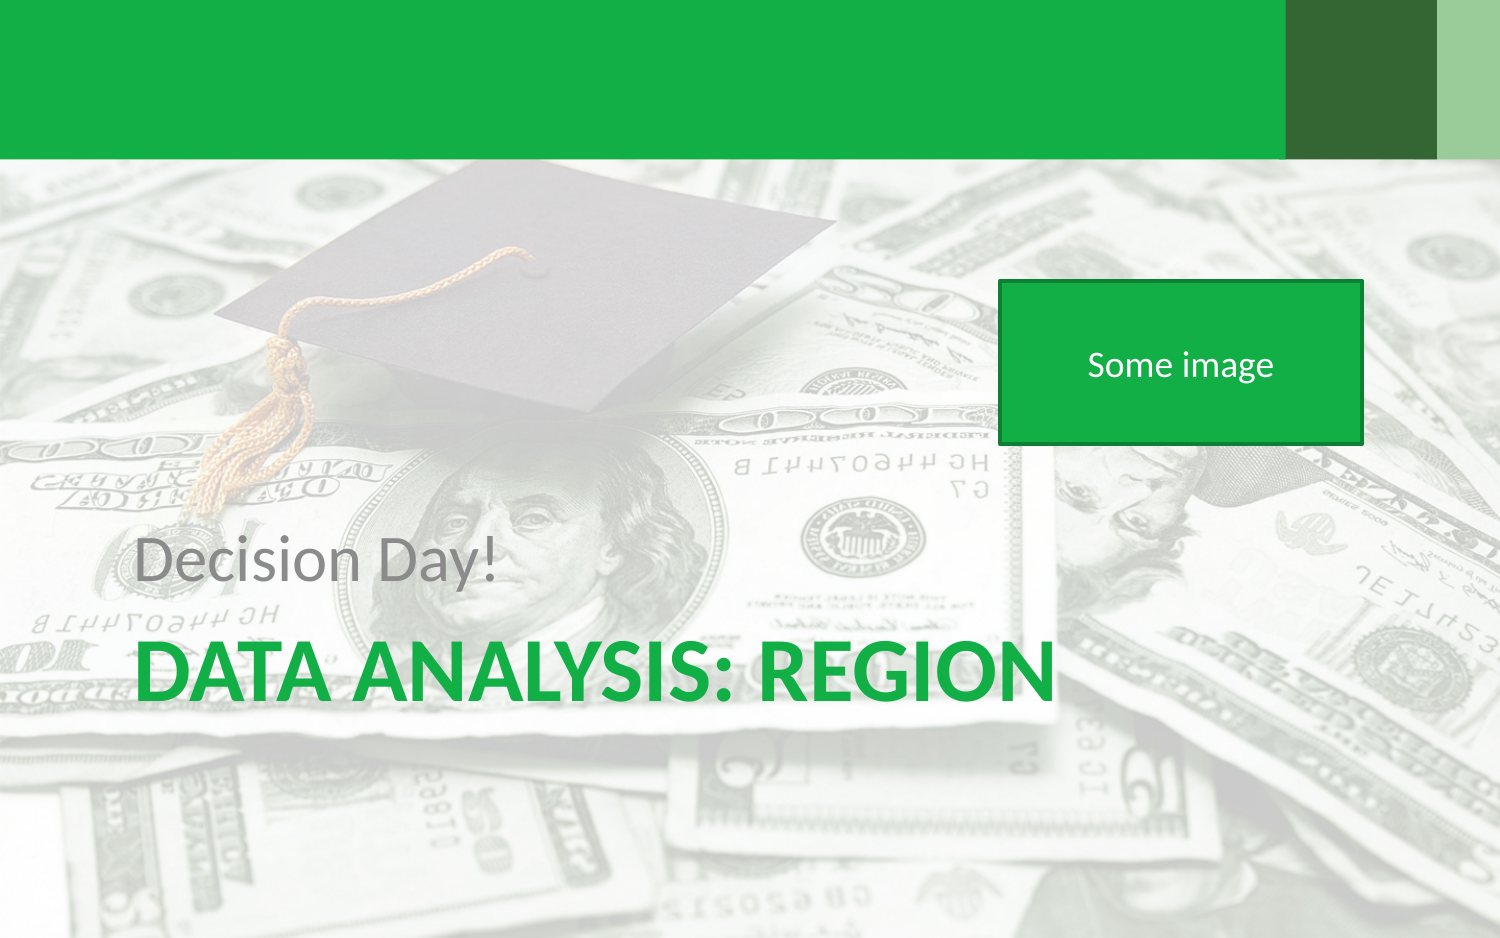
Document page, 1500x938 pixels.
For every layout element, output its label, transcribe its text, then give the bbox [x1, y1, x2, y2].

list Decision Day! [118, 397, 1394, 603]
picture [0, 160, 1500, 938]
title Data Analysis: REGION [118, 603, 1394, 789]
text_box Some image [998, 279, 1364, 446]
